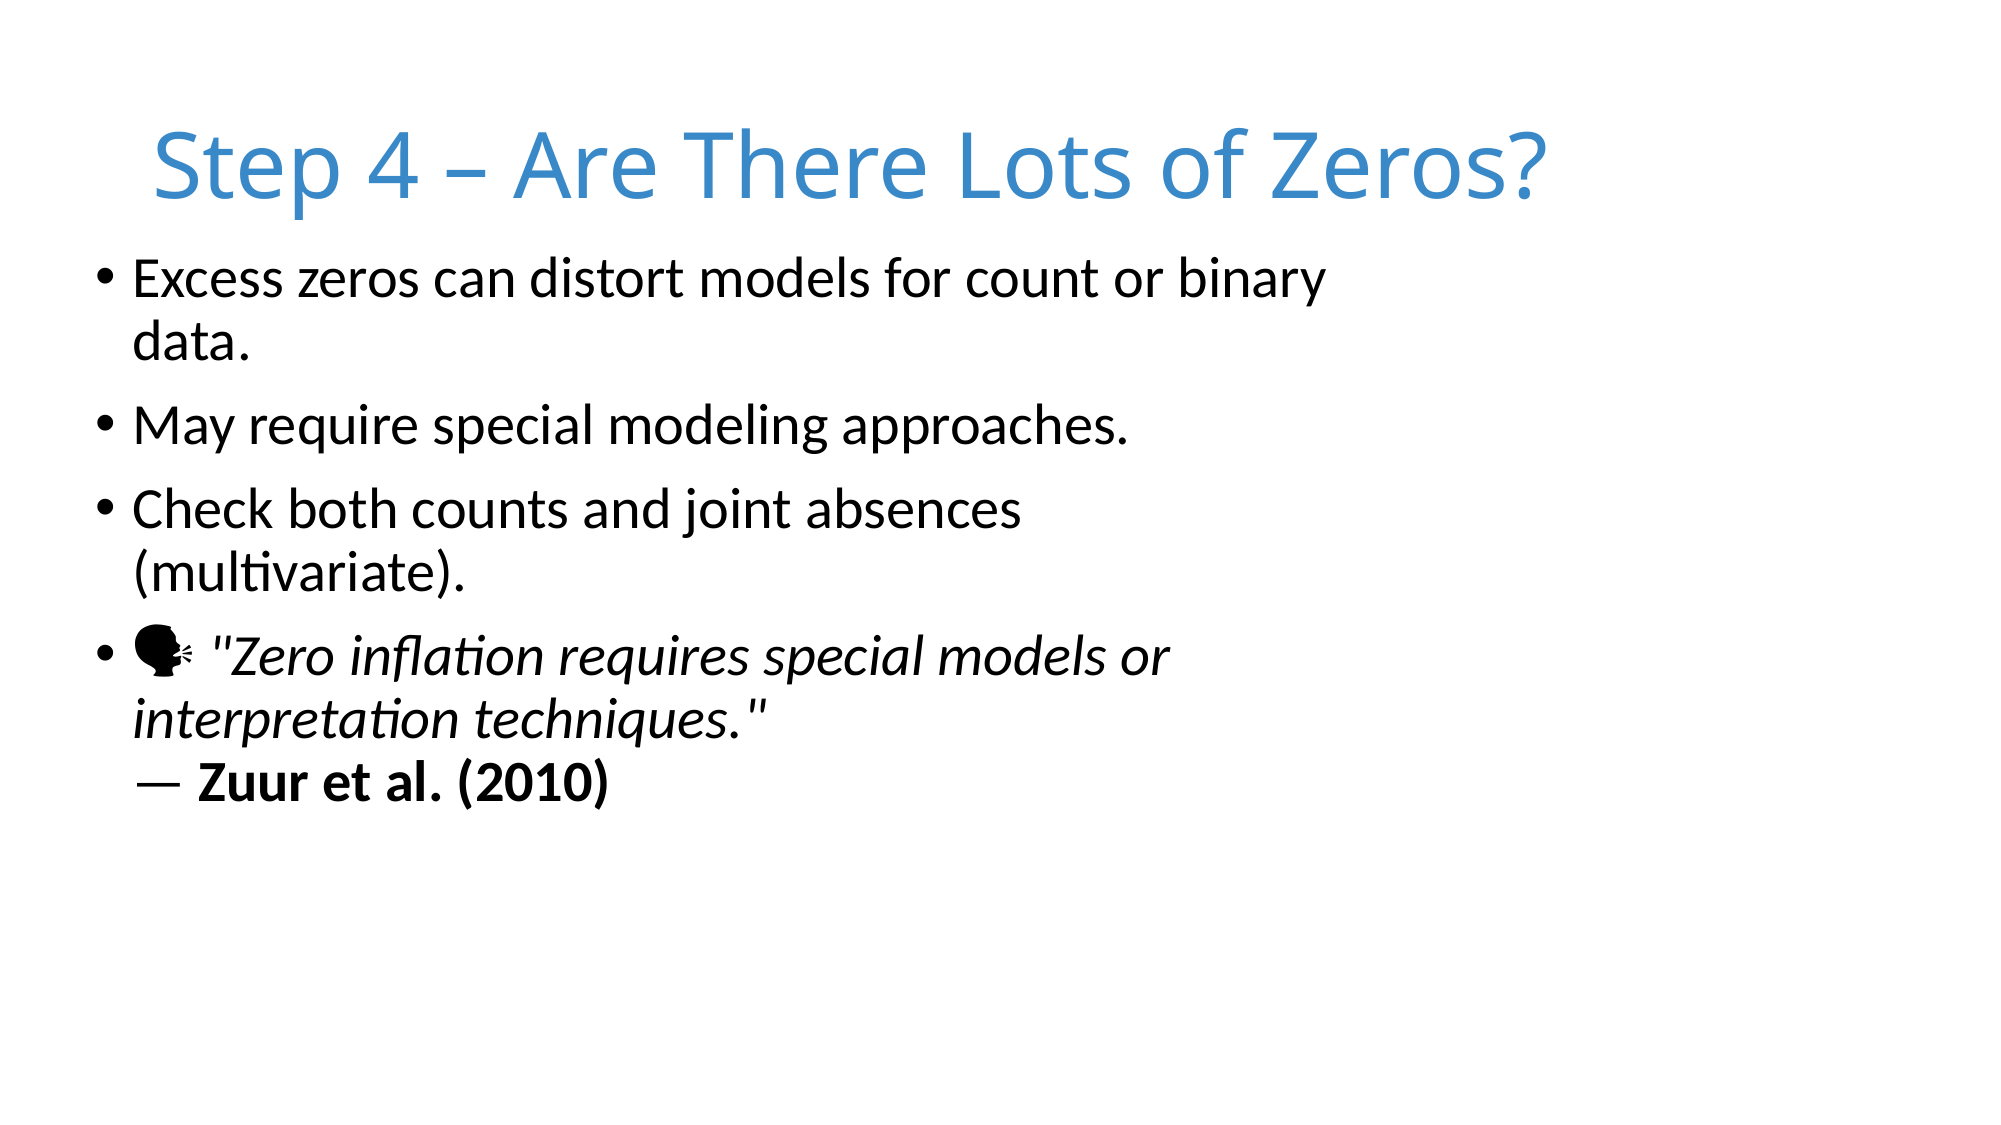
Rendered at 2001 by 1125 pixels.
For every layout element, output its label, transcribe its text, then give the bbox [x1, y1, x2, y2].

title Step 4 – Are There Lots of Zeros? [137, 59, 1946, 278]
list Excess zeros can distort models for count or binary data. May require special modeling approaches. Check both counts and joint absences (multivariate). 🗣 "Zero inflation requires special models or interpretation techniques." — Zuur et al. (2010) [80, 239, 1382, 1014]
